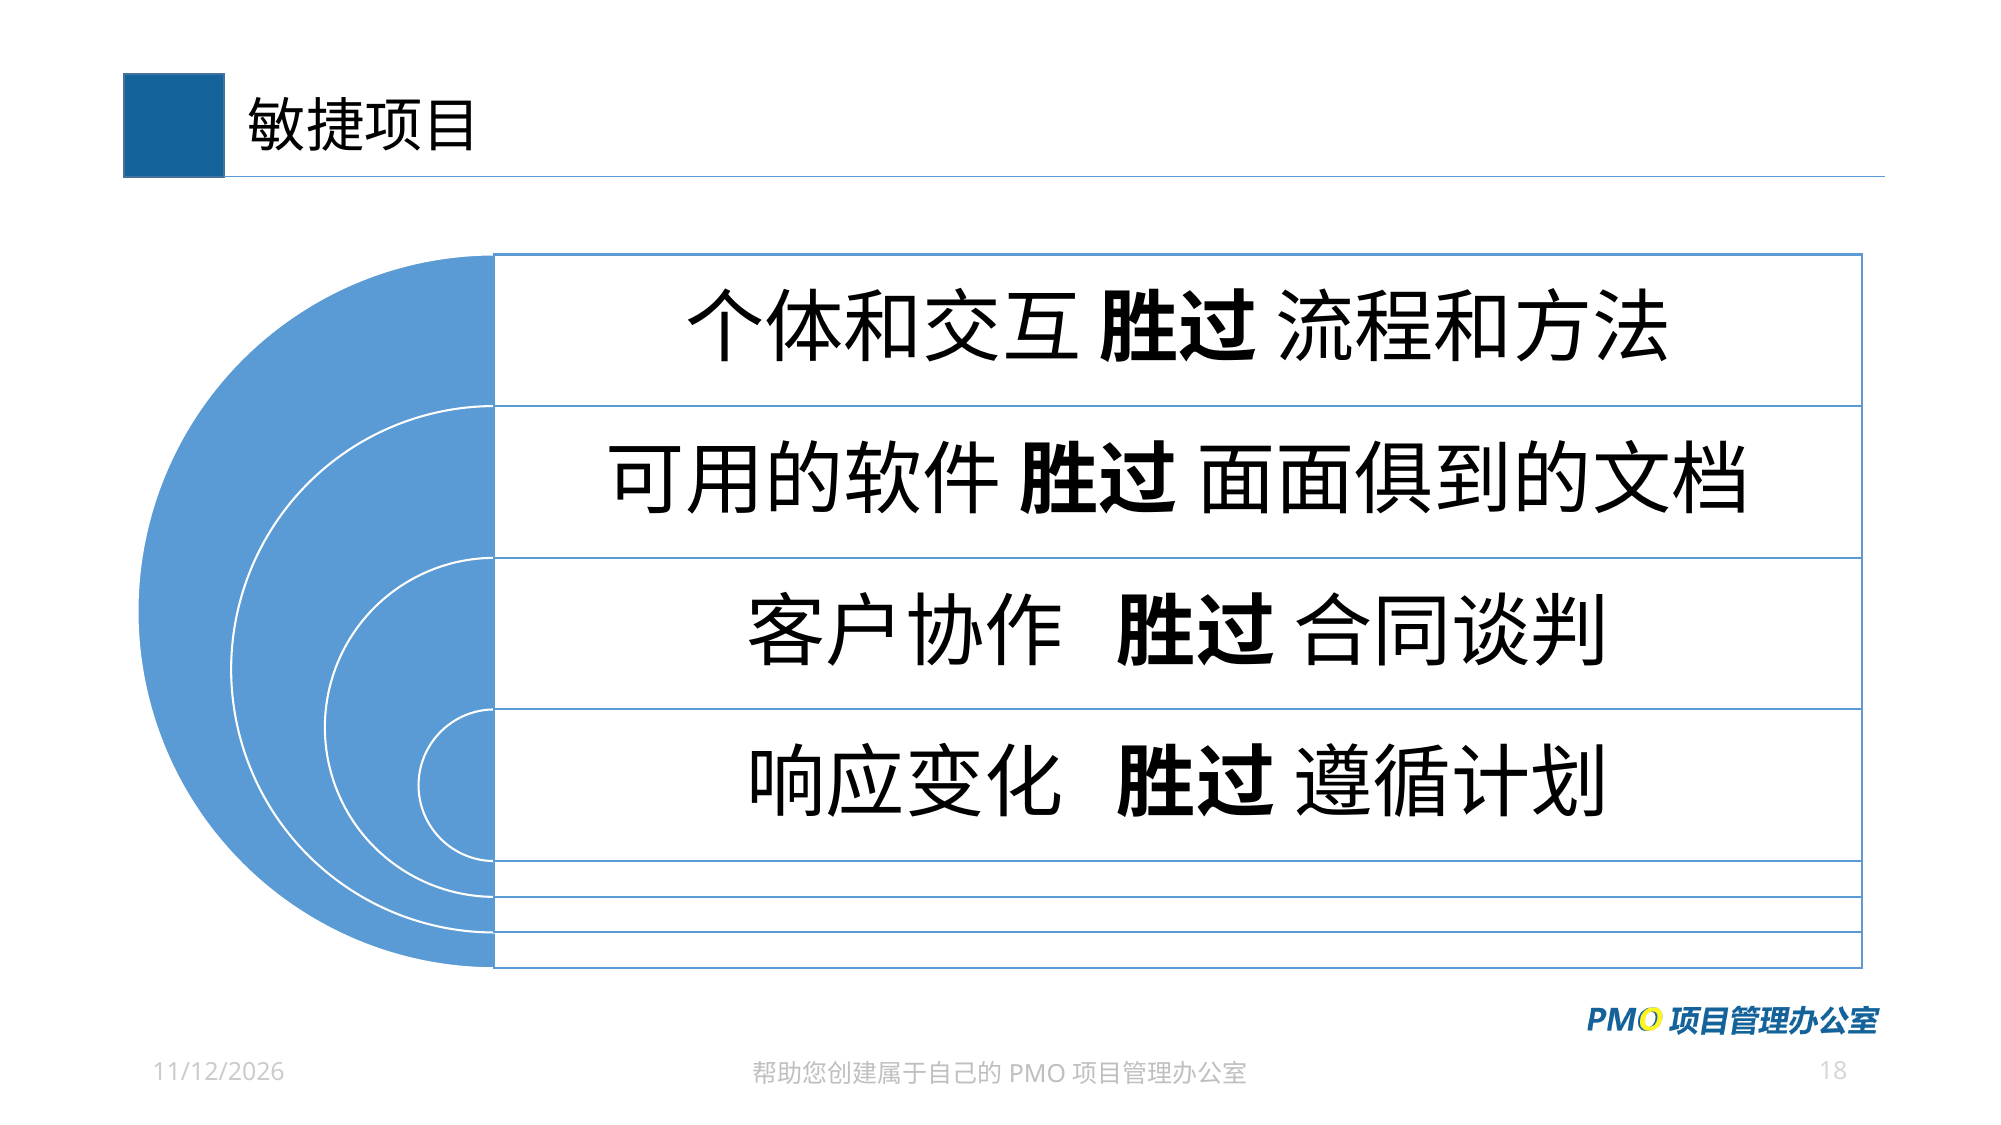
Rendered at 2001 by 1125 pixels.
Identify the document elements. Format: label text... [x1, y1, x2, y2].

title 敏捷项目 [224, 75, 1863, 180]
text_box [137, 254, 1863, 969]
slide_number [137, 1042, 588, 1103]
slide_number 18 [1399, 1040, 1863, 1103]
picture [1578, 993, 1885, 1043]
footer 帮助您创建属于自己的PMO项目管理办公室 [662, 1042, 1338, 1103]
